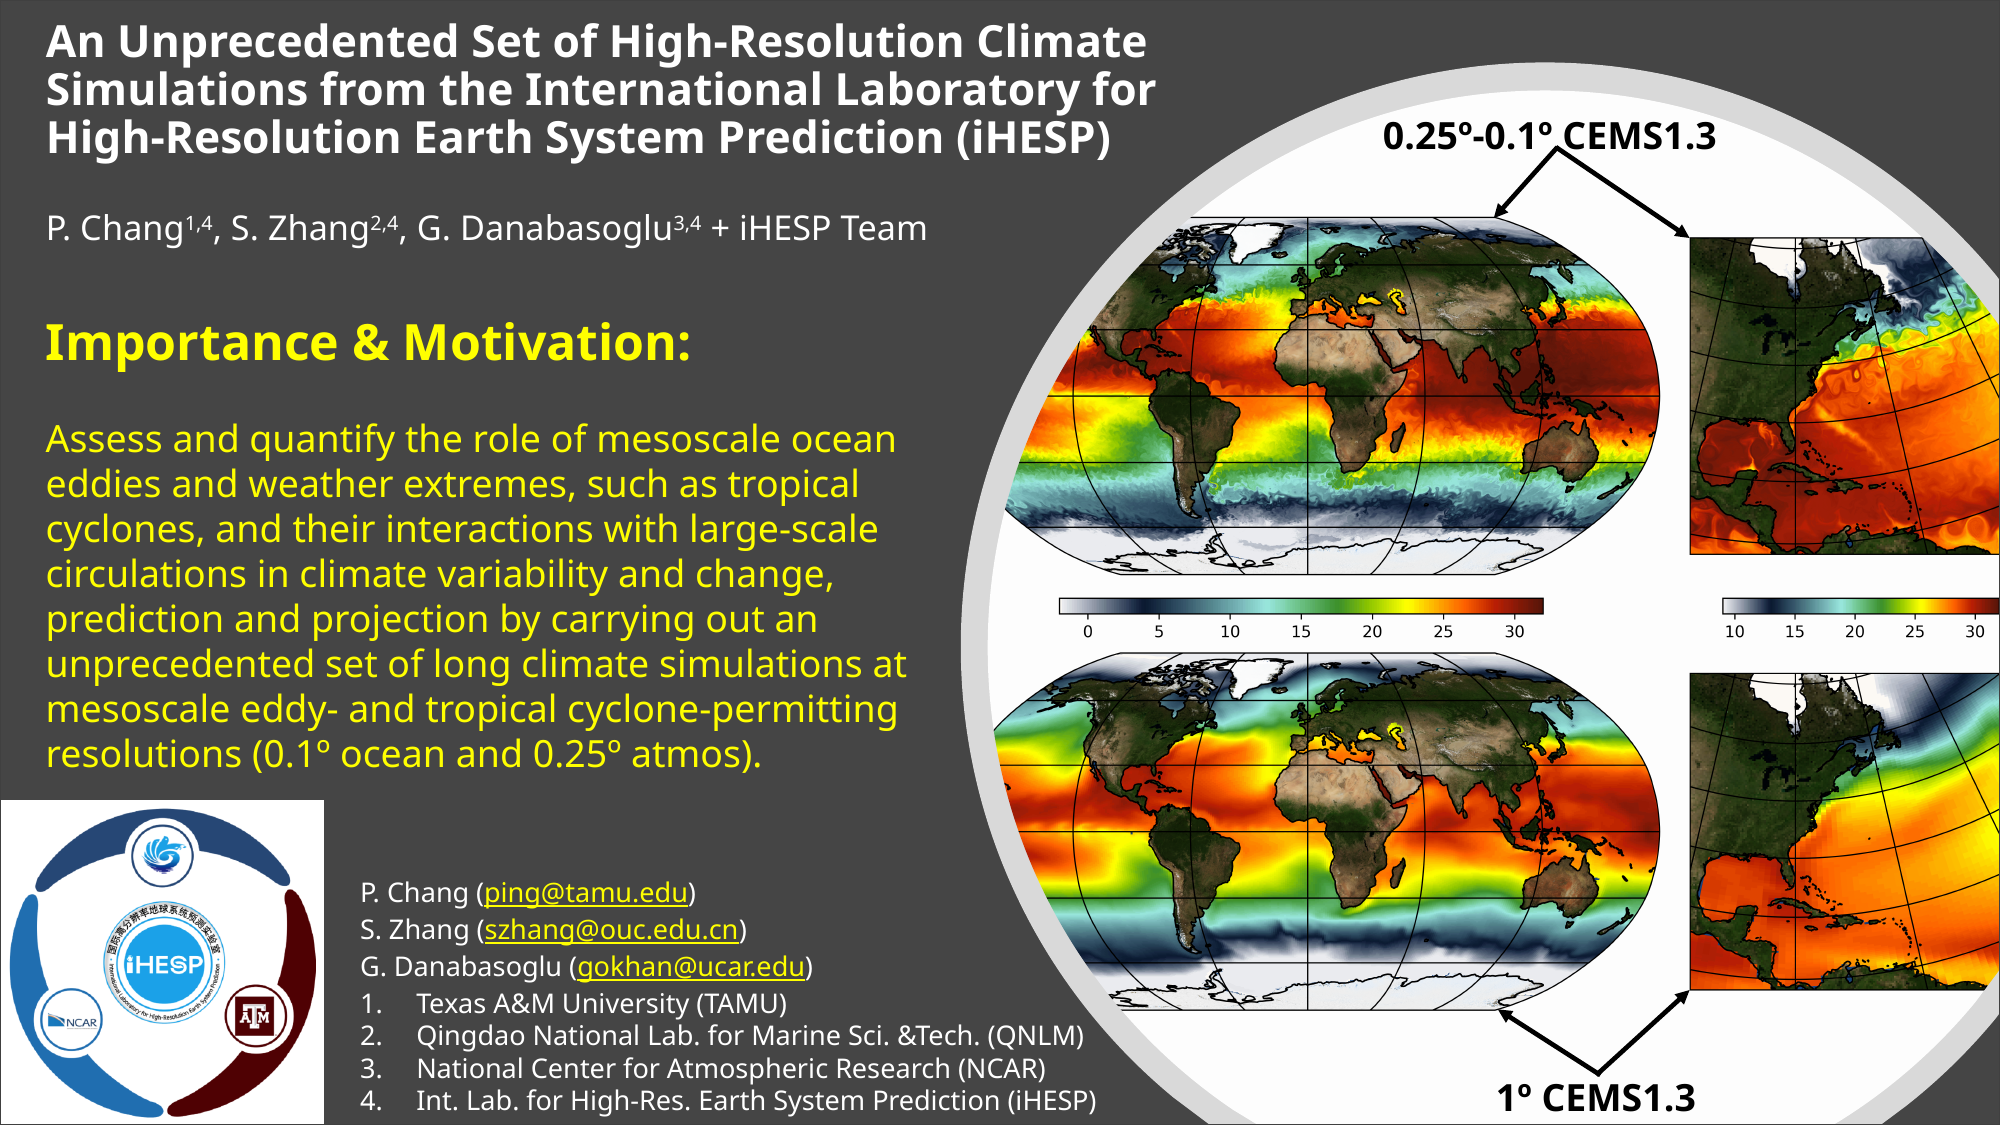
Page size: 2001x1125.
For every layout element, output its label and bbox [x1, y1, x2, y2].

text_box [0, 0, 2000, 1125]
picture [987, 90, 2000, 1125]
text_box [1497, 1009, 1601, 1076]
text_box [1596, 990, 1690, 1076]
text_box [1493, 147, 1555, 219]
text_box [1555, 147, 1690, 238]
picture [0, 800, 324, 1125]
